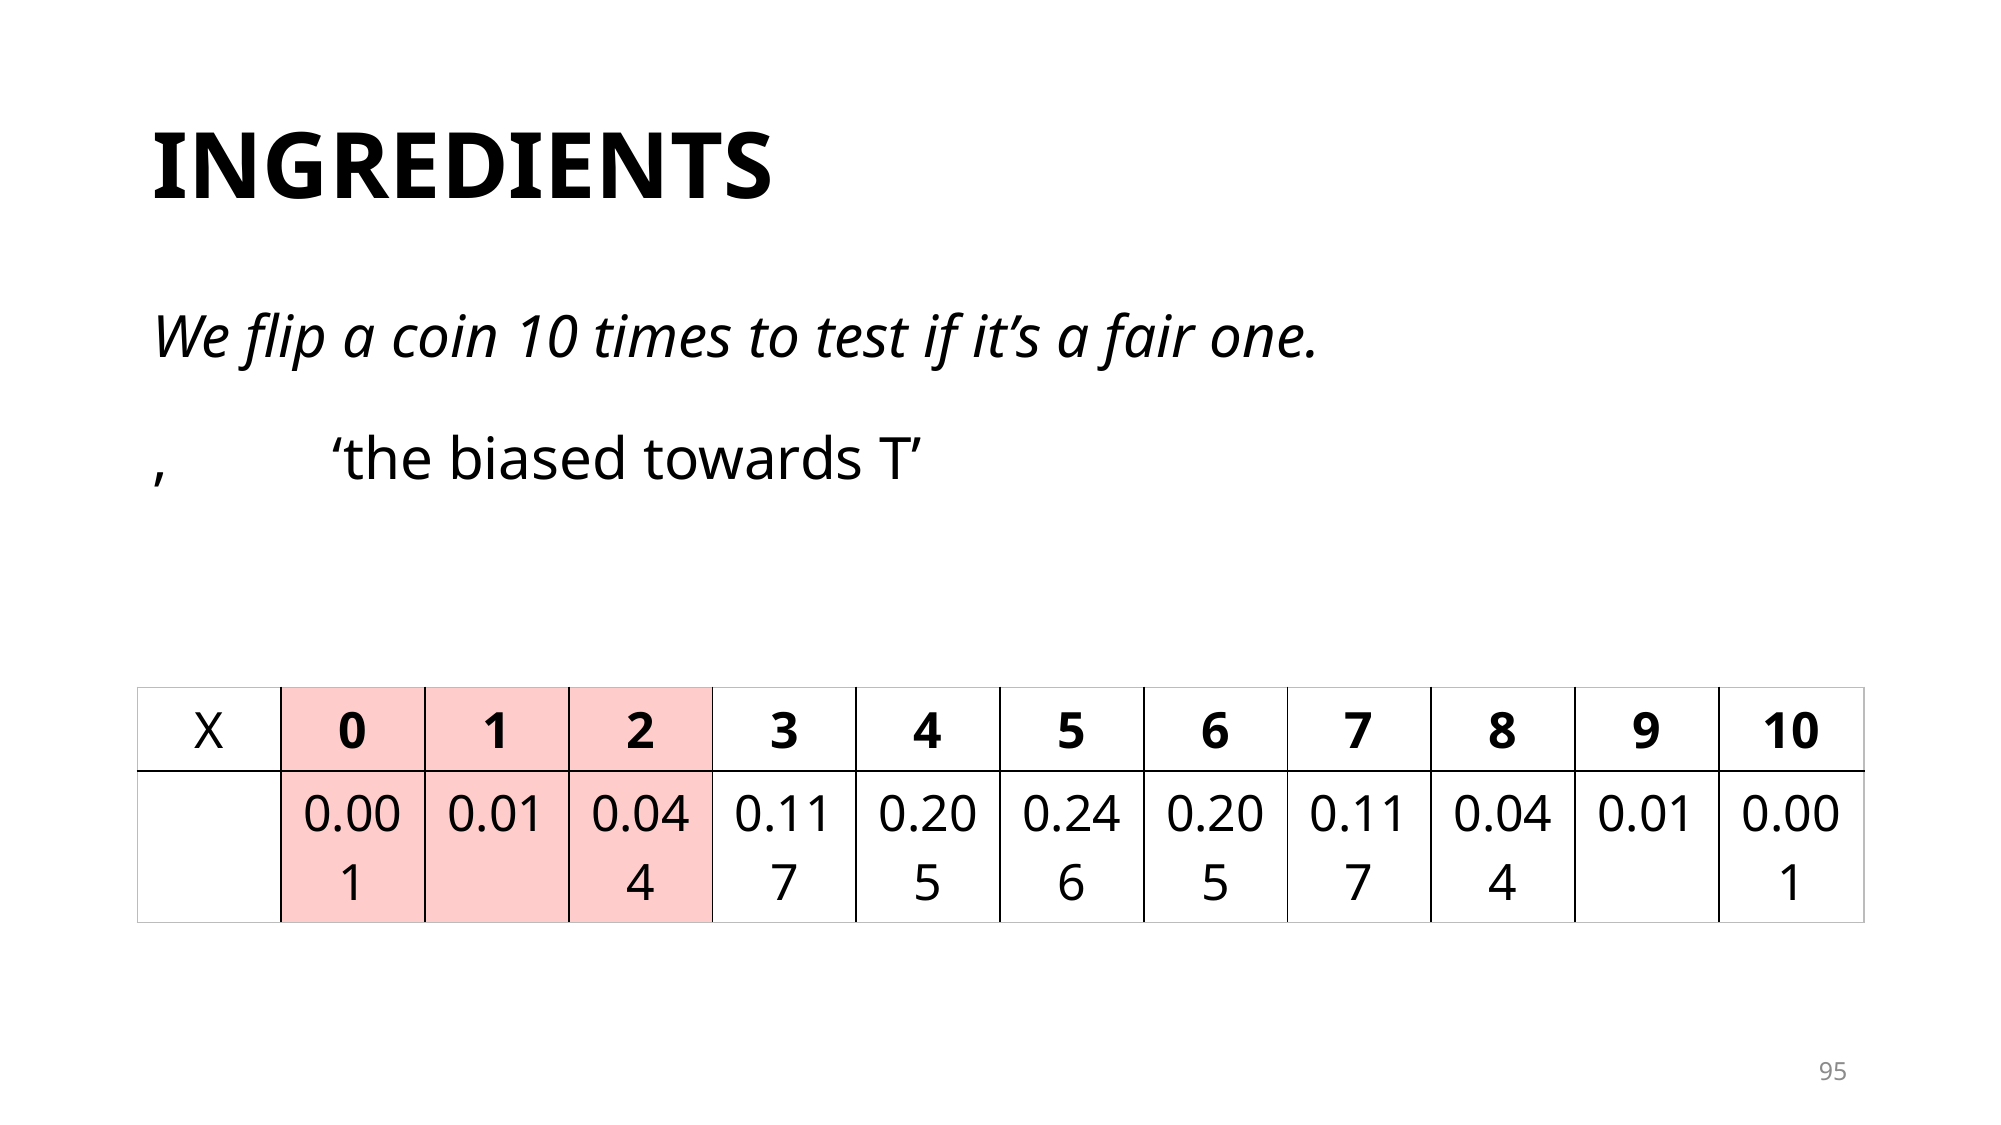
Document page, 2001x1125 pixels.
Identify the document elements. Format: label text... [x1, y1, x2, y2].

slide_number 95 [1412, 1042, 1863, 1103]
title INGREDIENTS [137, 59, 1863, 278]
